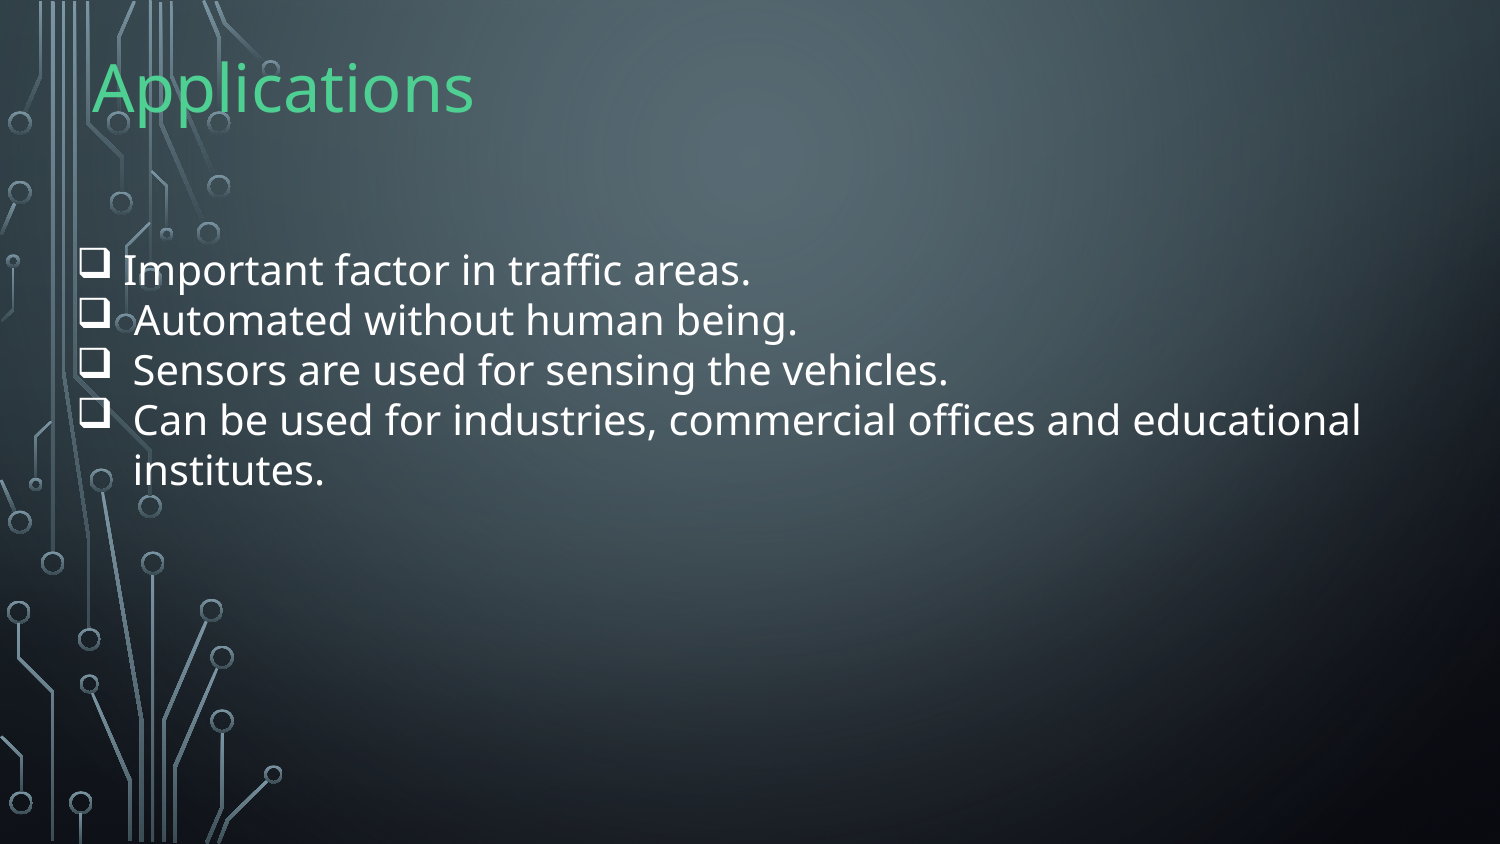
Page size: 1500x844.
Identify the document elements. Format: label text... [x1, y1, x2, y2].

text_box Important factor in traffic areas. Automated without human being. Sensors are used for sensing the vehicles. Can be used for industries, commercial offices and educational institutes. [61, 236, 1441, 757]
text_box Applications [77, 17, 1357, 133]
